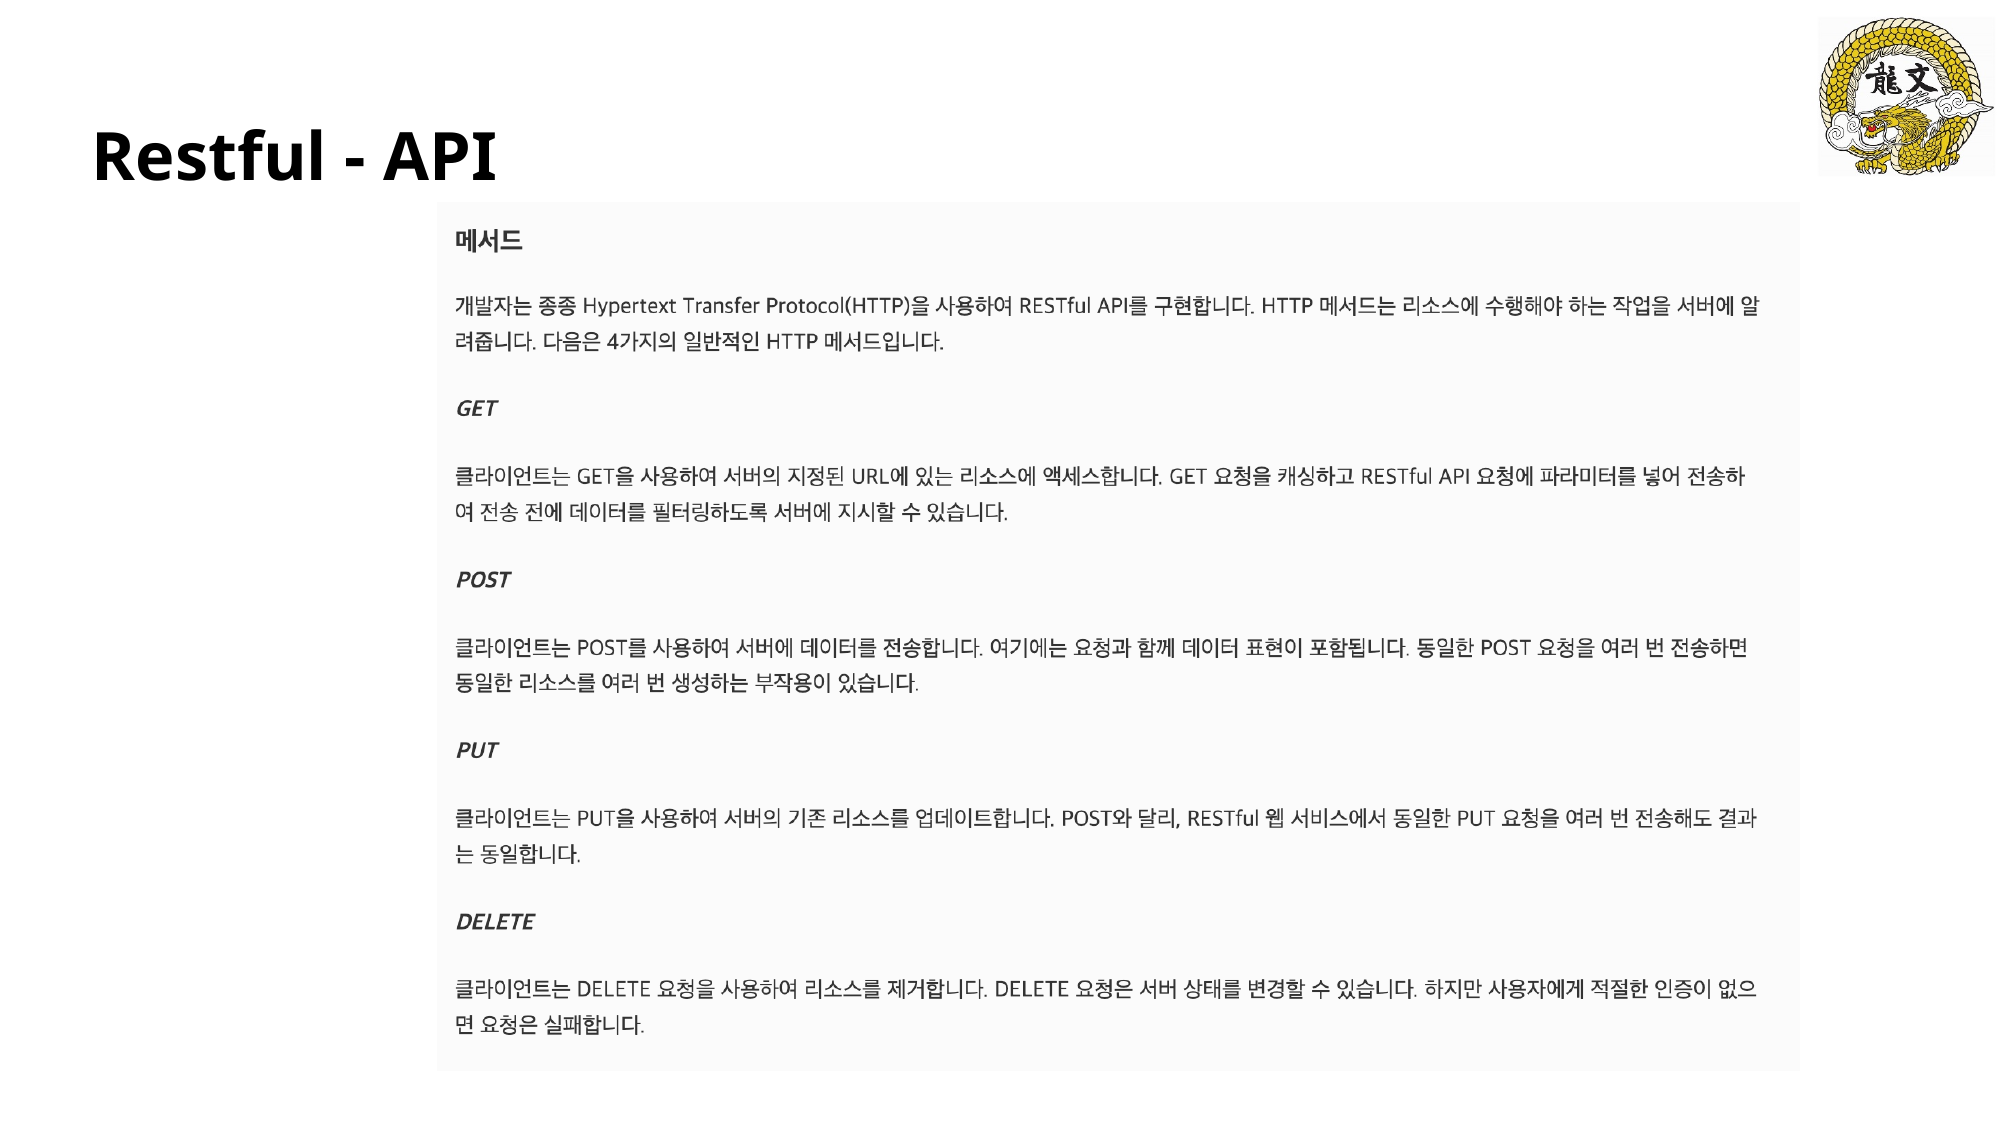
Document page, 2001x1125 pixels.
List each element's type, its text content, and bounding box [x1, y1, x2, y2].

picture [1799, 0, 2000, 200]
picture [437, 202, 1800, 1071]
text_box Restful - API [77, 106, 1705, 201]
